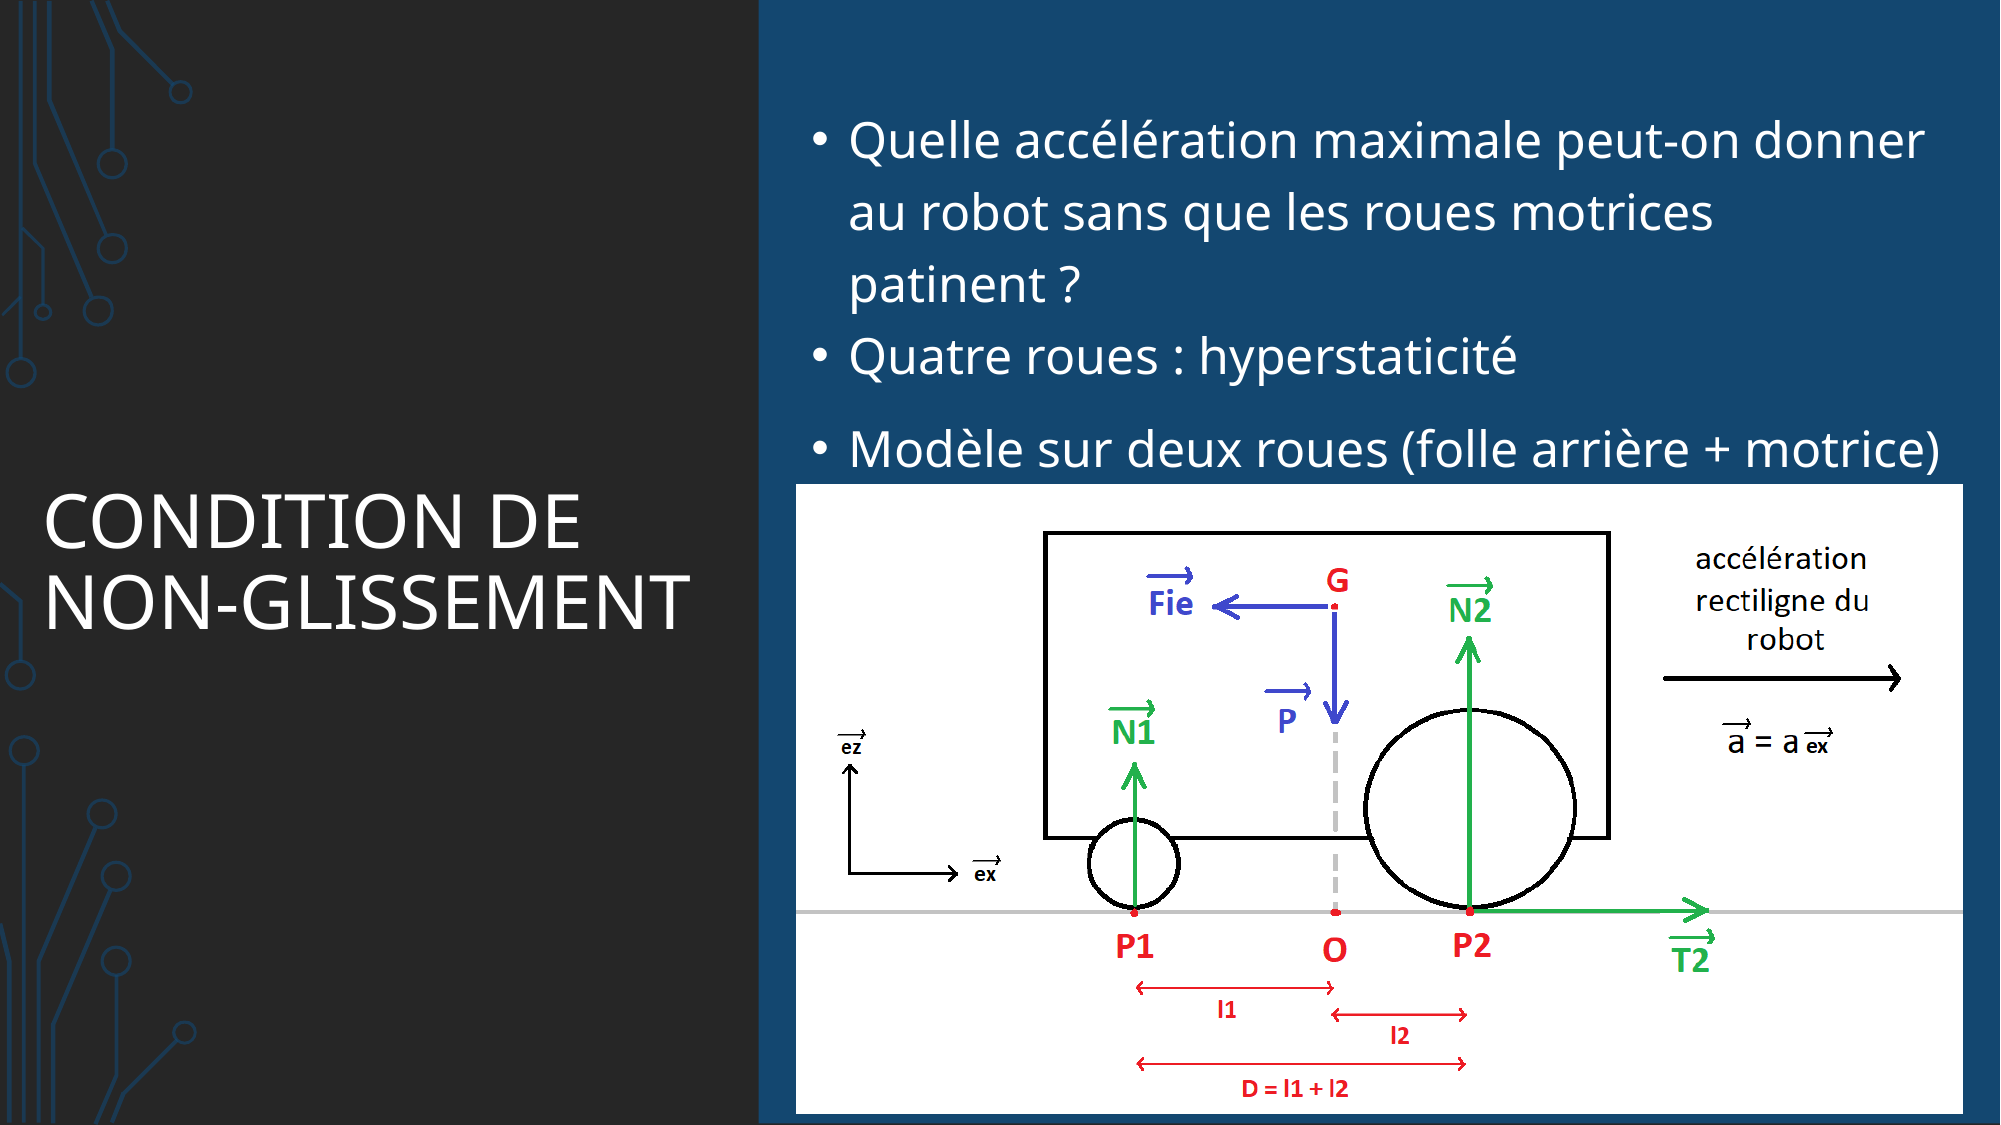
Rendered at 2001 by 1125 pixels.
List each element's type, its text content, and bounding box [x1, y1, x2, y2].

picture [795, 484, 1963, 1114]
title CONDITION DE NON-GLISSEMENT [204, 179, 730, 950]
text_box [201, 0, 2000, 1125]
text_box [0, 0, 199, 1125]
text_box [758, 0, 2000, 1124]
list Quelle accélération maximale peut-on donner au robot sans que les roues motrices patinent ? Quatre roues : hyperstaticité Modèle sur deux roues (folle arrière + motrice) [796, 88, 1964, 484]
